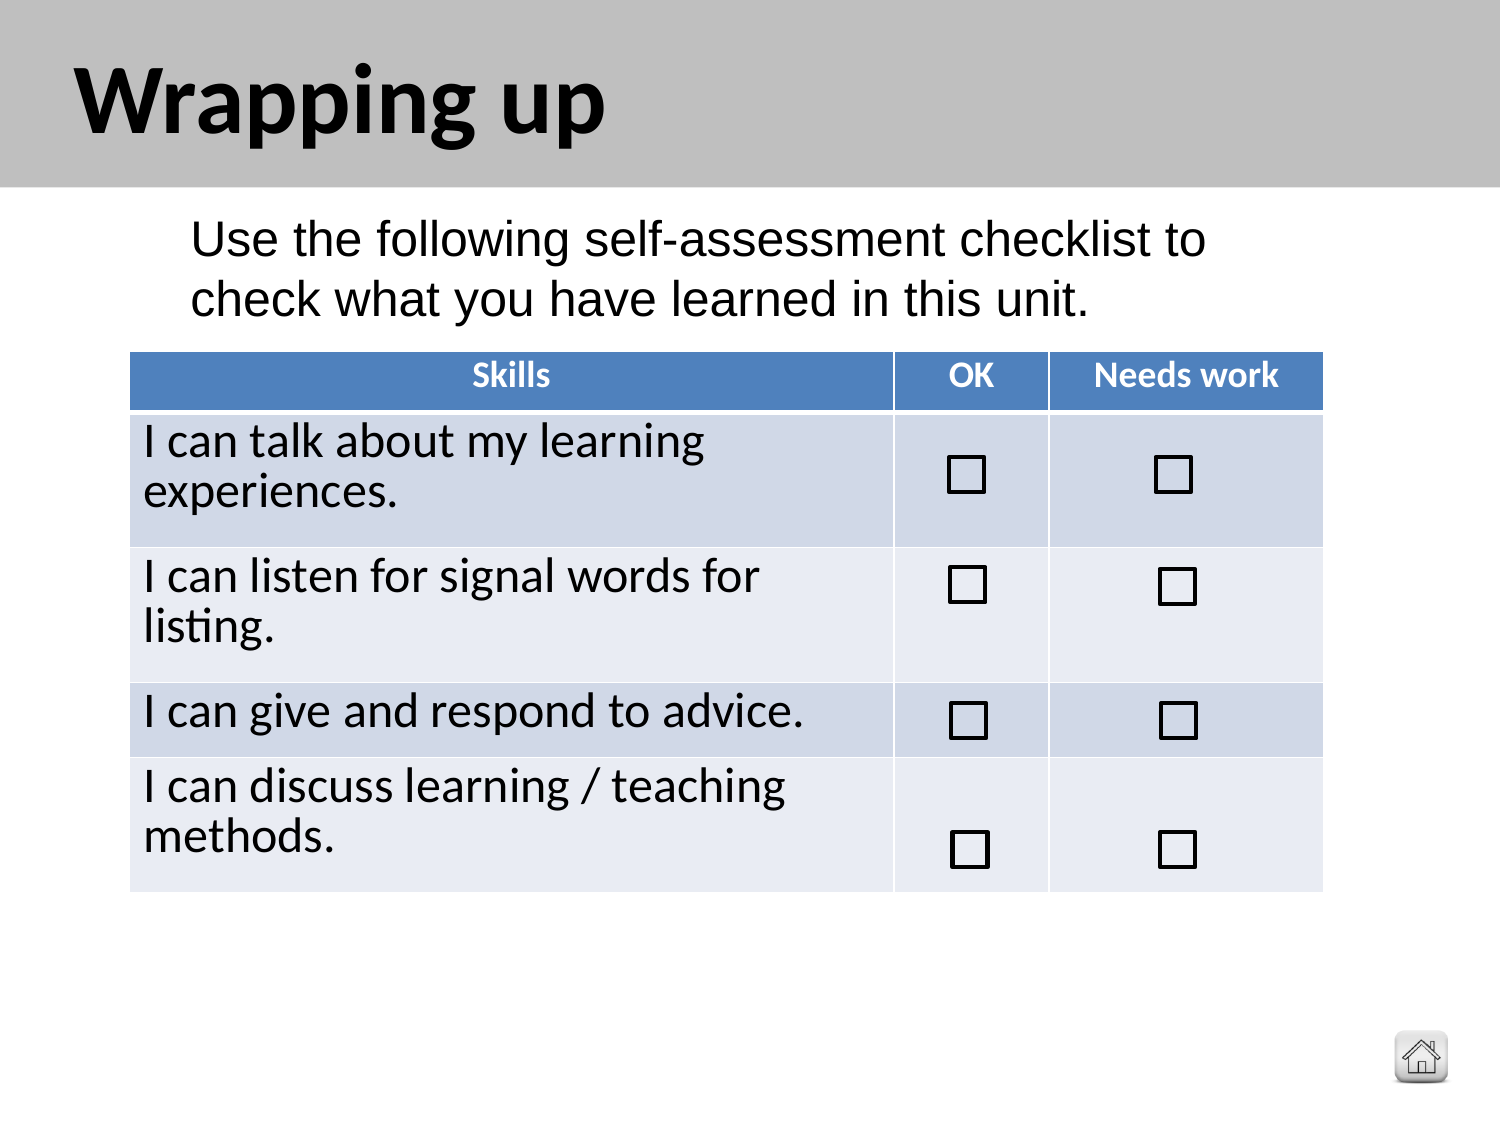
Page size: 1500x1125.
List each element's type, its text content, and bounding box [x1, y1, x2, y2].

table_cell I can listen for signal words for listing. [130, 548, 893, 682]
text_box [1158, 830, 1197, 869]
table_cell [895, 548, 1048, 682]
table_cell I can discuss learning / teaching methods. [130, 758, 893, 892]
text_box [947, 455, 986, 494]
table_cell [895, 758, 1048, 892]
text_box Use the following self-assessment checklist to check what you have learned in this unit. [175, 199, 1313, 334]
table_cell [1050, 548, 1323, 682]
table_header Skills [130, 352, 893, 410]
table_cell [1050, 758, 1323, 892]
text_box [1158, 567, 1197, 606]
text_box [948, 565, 987, 604]
table_cell [895, 415, 1048, 547]
text_box [1159, 701, 1198, 740]
table_header OK [895, 352, 1048, 410]
table_cell [895, 683, 1048, 757]
table_cell I can talk about my learning experiences. [130, 415, 893, 547]
picture [1382, 1019, 1460, 1097]
text_box [949, 701, 988, 740]
table_cell [1050, 683, 1323, 757]
table_cell [1050, 415, 1323, 547]
text_box Wrapping up [0, 0, 1500, 190]
table_header Needs work [1050, 352, 1323, 410]
text_box [950, 830, 990, 869]
text_box [1154, 455, 1193, 494]
table_cell I can give and respond to advice. [130, 683, 893, 757]
